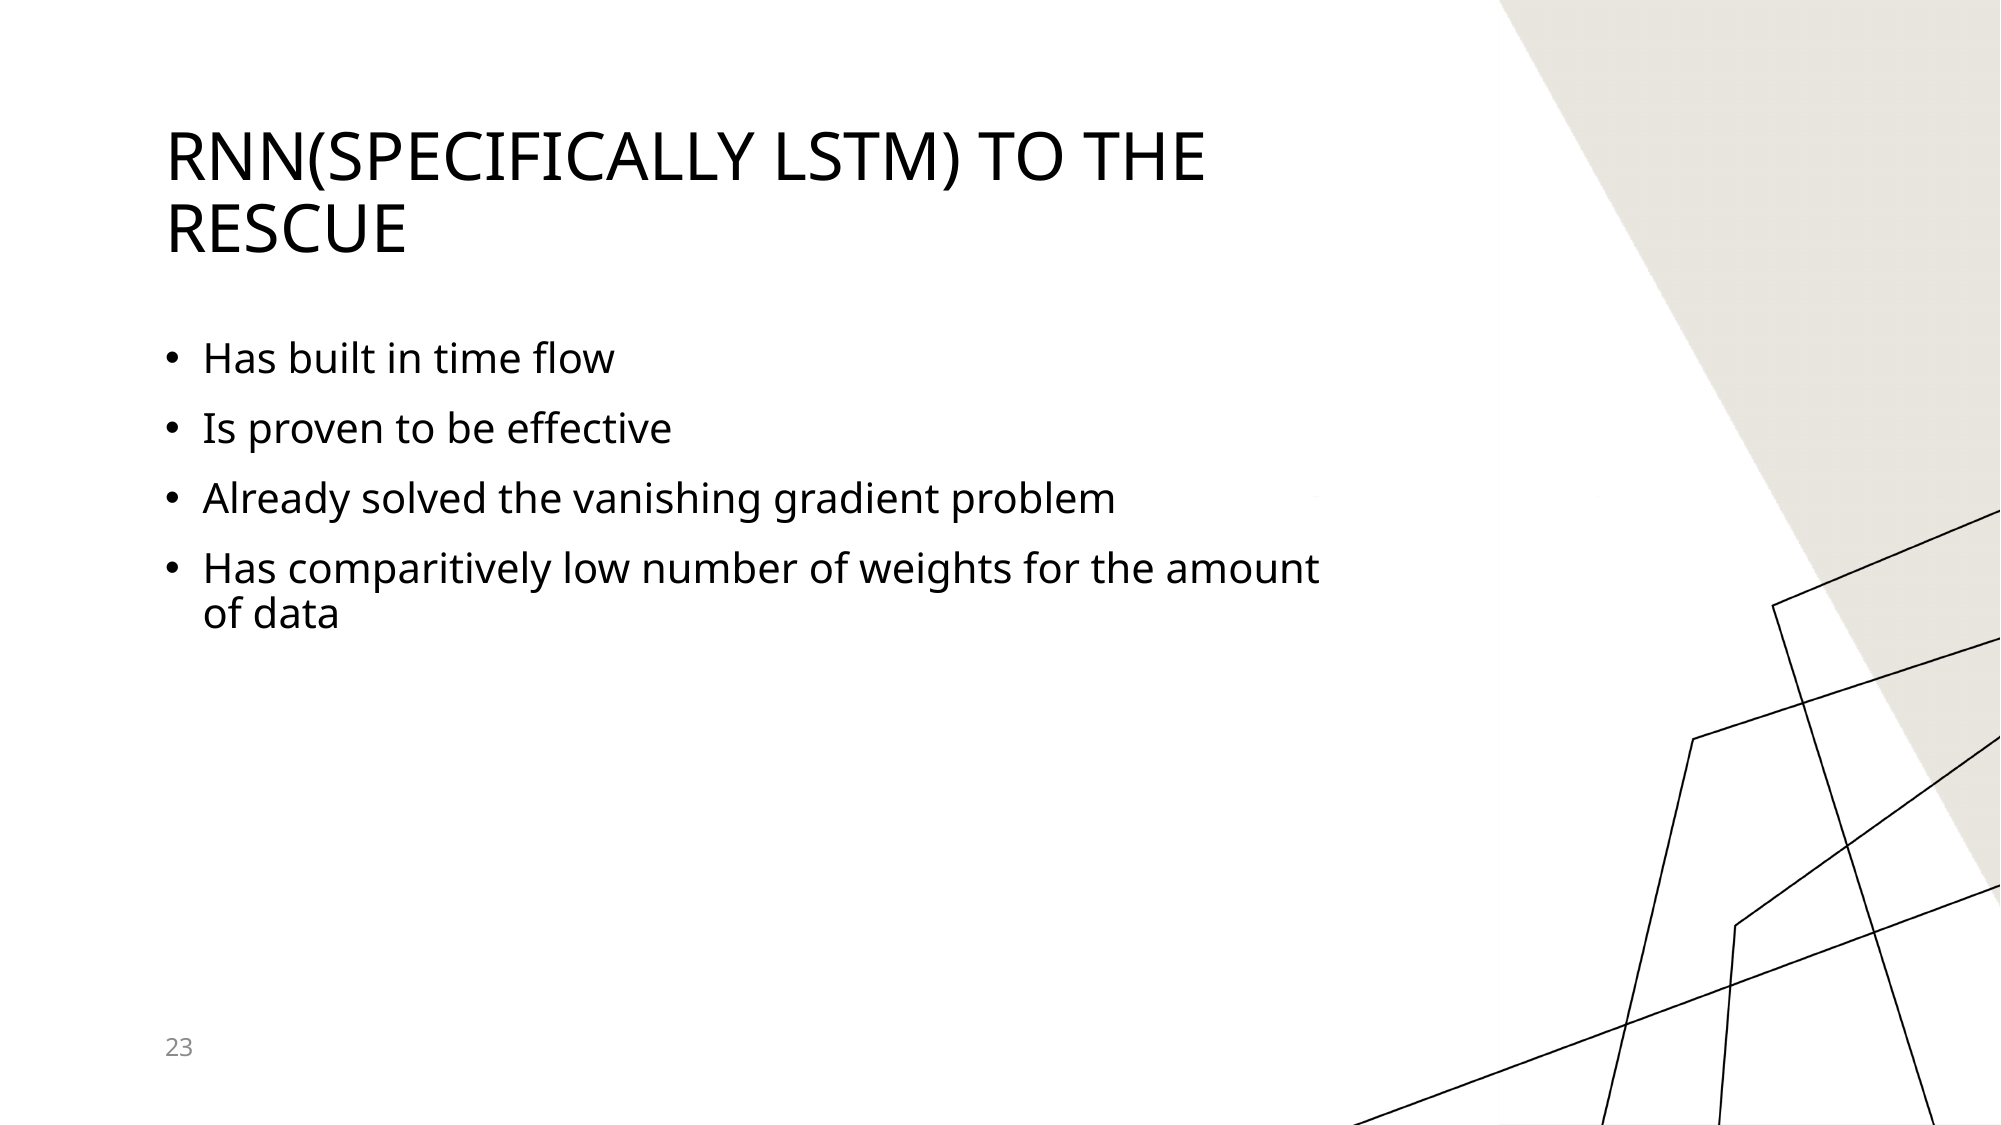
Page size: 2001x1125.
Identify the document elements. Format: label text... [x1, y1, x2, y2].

list Has built in time flow Is proven to be effective Already solved the vanishing gradient problem Has comparitively low number of weights for the amount of data [150, 329, 1344, 1012]
slide_number 23 [150, 1024, 254, 1074]
title RNN(specifically LSTM) to the rescue [150, 59, 1344, 329]
picture [1281, 0, 2000, 1125]
